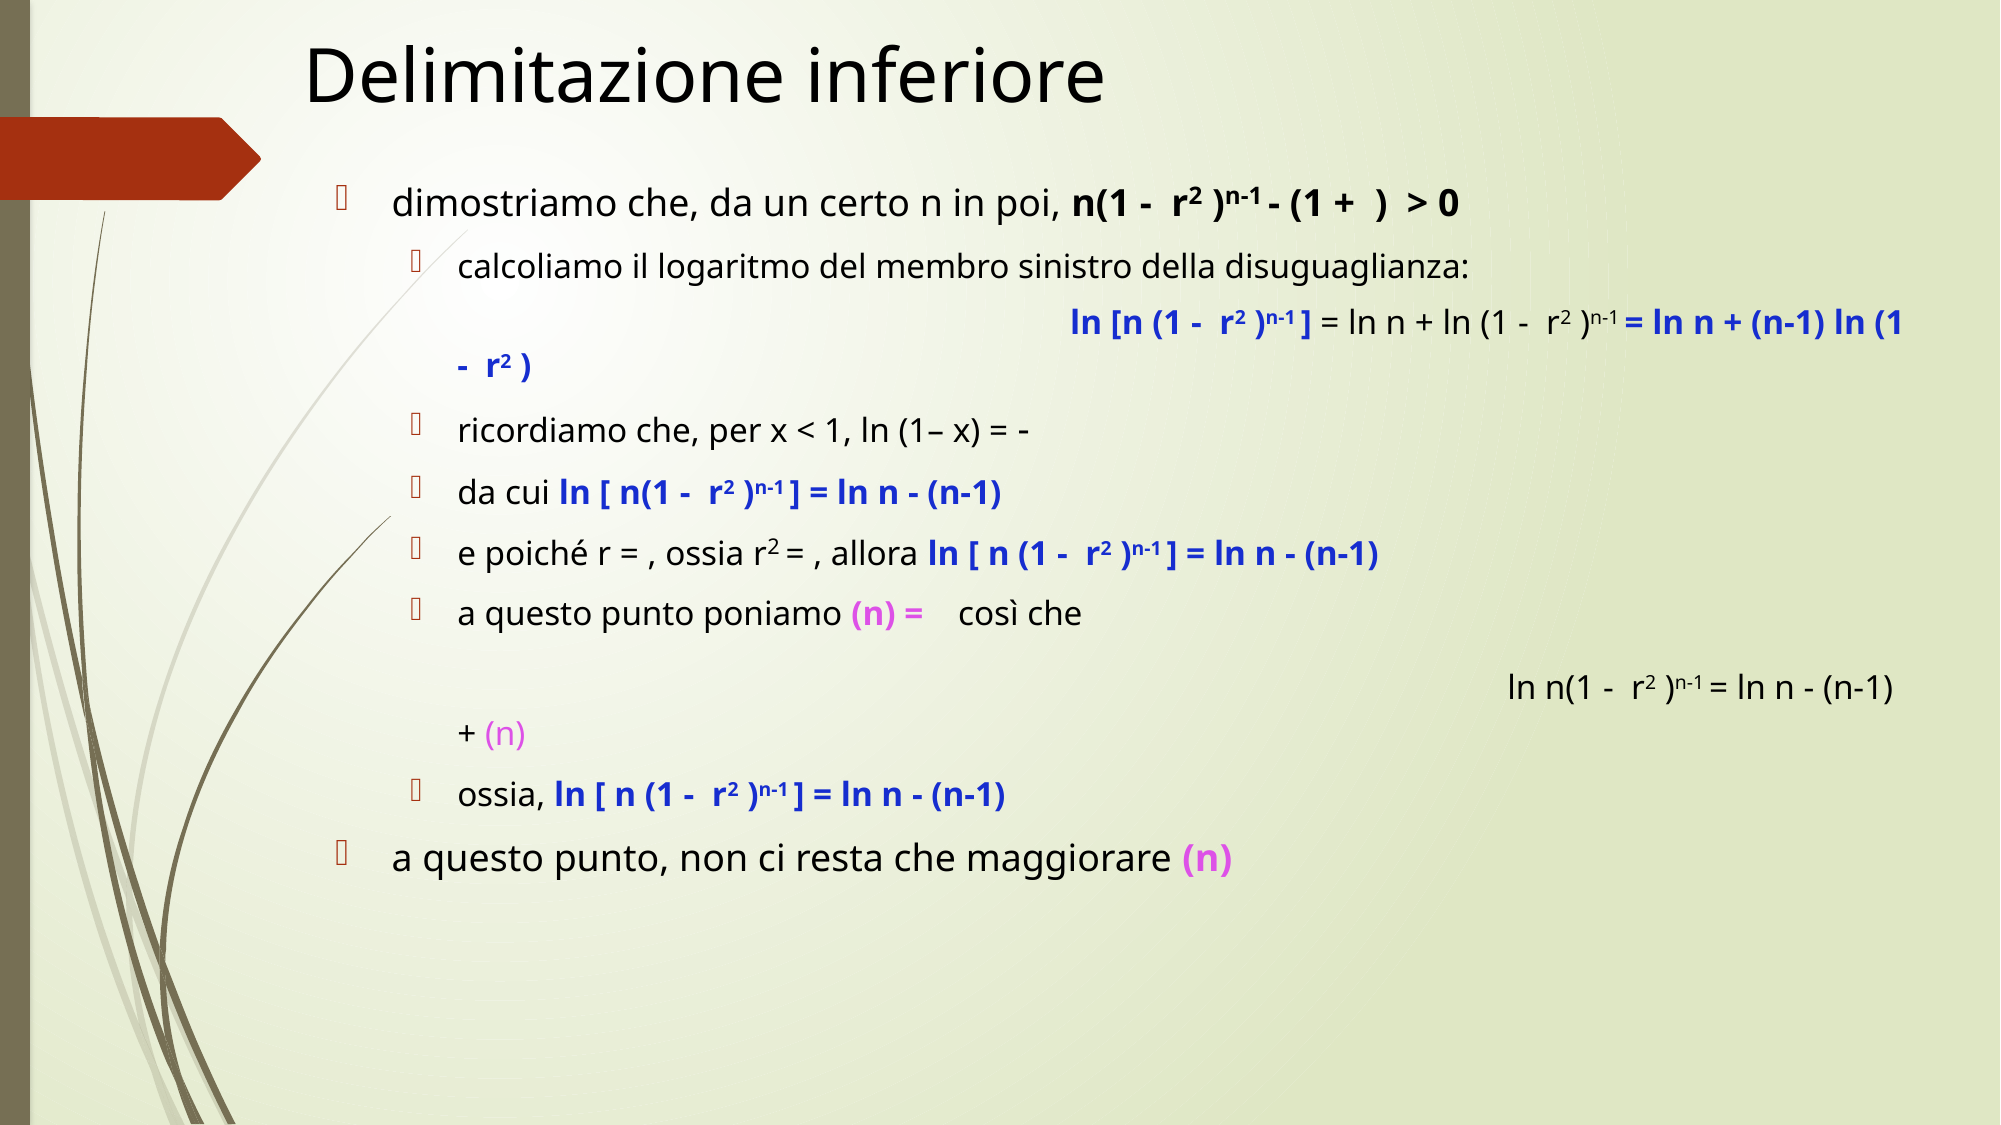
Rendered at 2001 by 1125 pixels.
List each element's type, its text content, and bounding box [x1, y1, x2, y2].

title Delimitazione inferiore [288, 19, 1751, 172]
